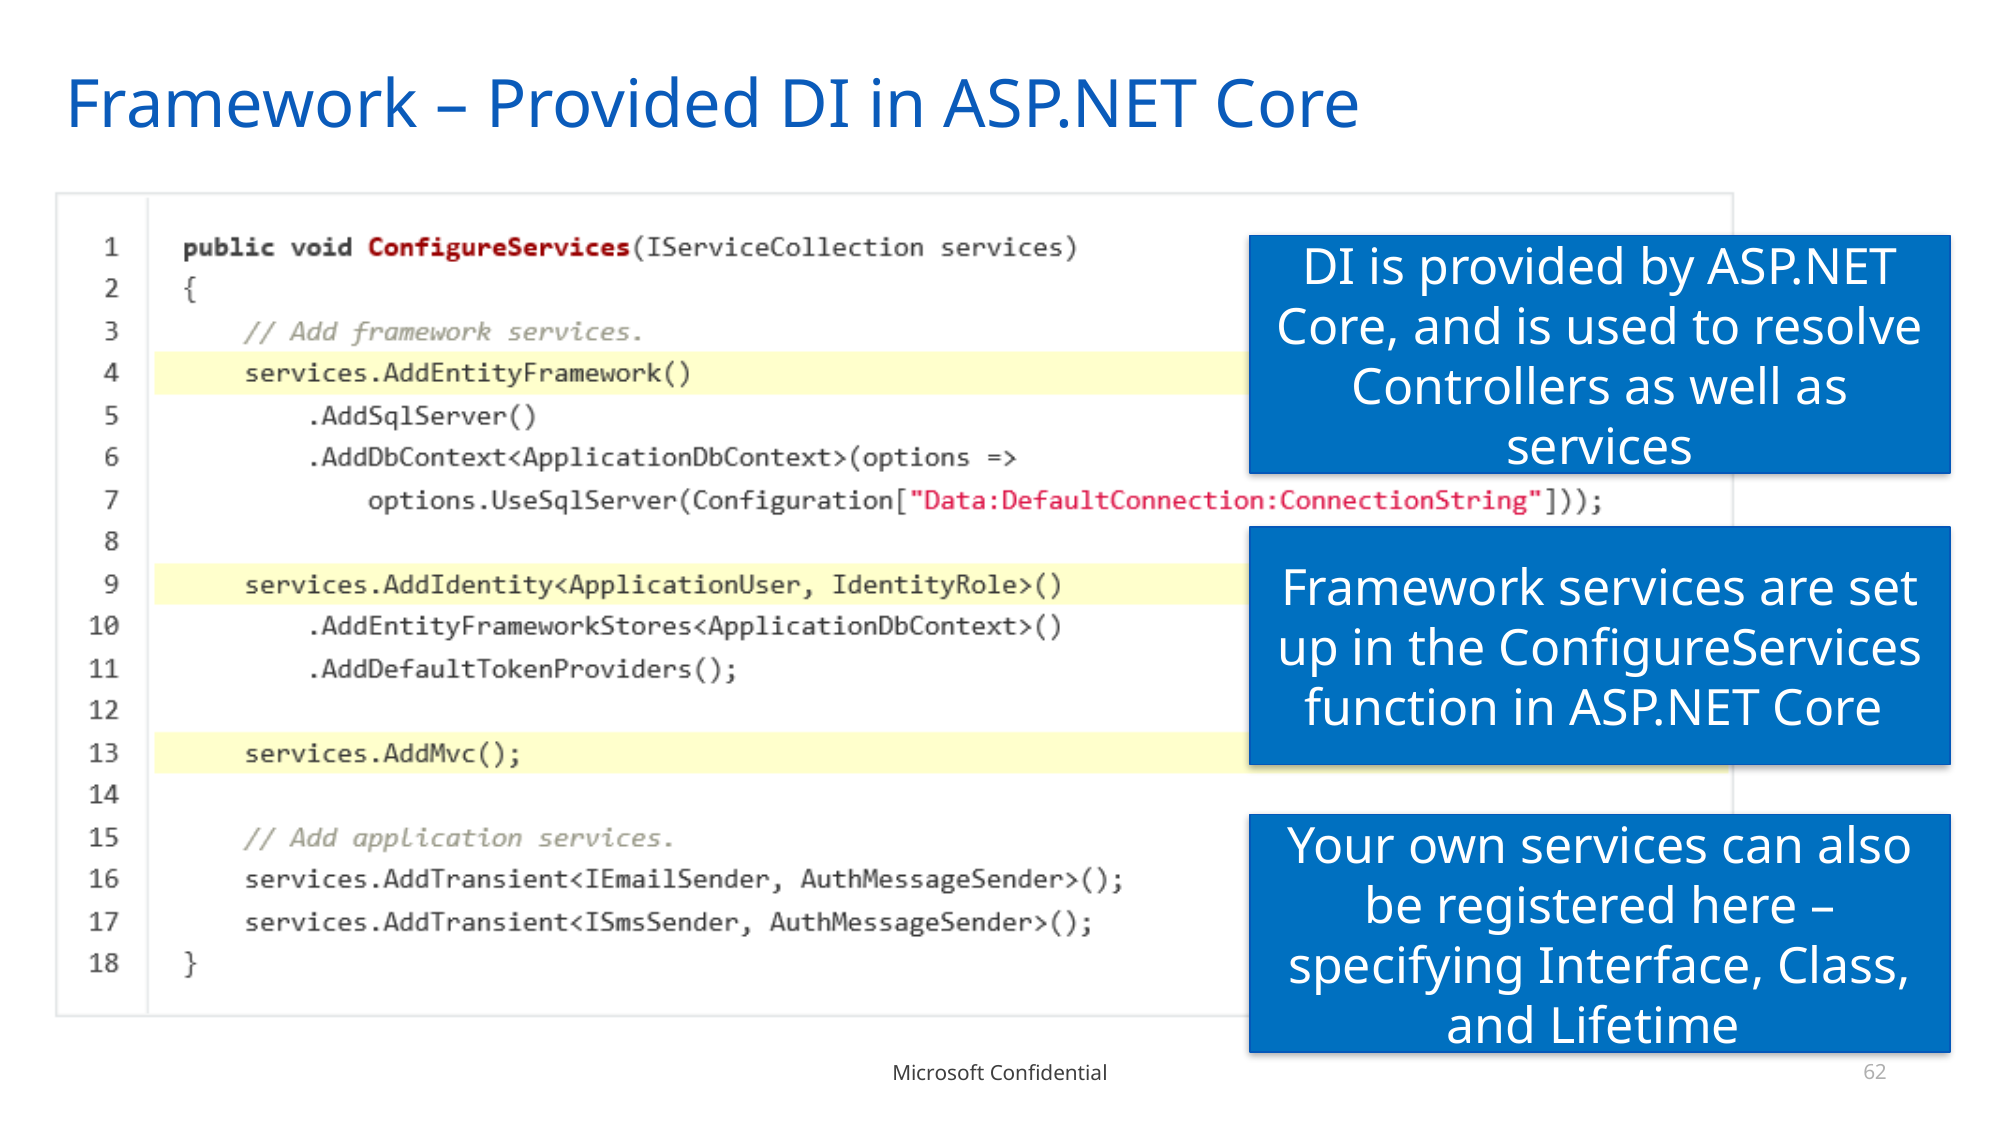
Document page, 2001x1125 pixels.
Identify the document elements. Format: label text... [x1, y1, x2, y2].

text_box Framework services are set up in the ConfigureServices function in ASP.NET Core [1742, 526, 1950, 765]
text_box Your own services can also be registered here – specifying Interface, Class, and Lifetime [1250, 814, 1950, 1052]
picture [49, 187, 1742, 1025]
title Framework – Provided DI in ASP.NET Core [50, 50, 1900, 163]
slide_number 62 [1451, 1060, 1902, 1103]
text_box DI is provided by ASP.NET Core, and is used to resolve Controllers as well as services [1742, 235, 1950, 473]
